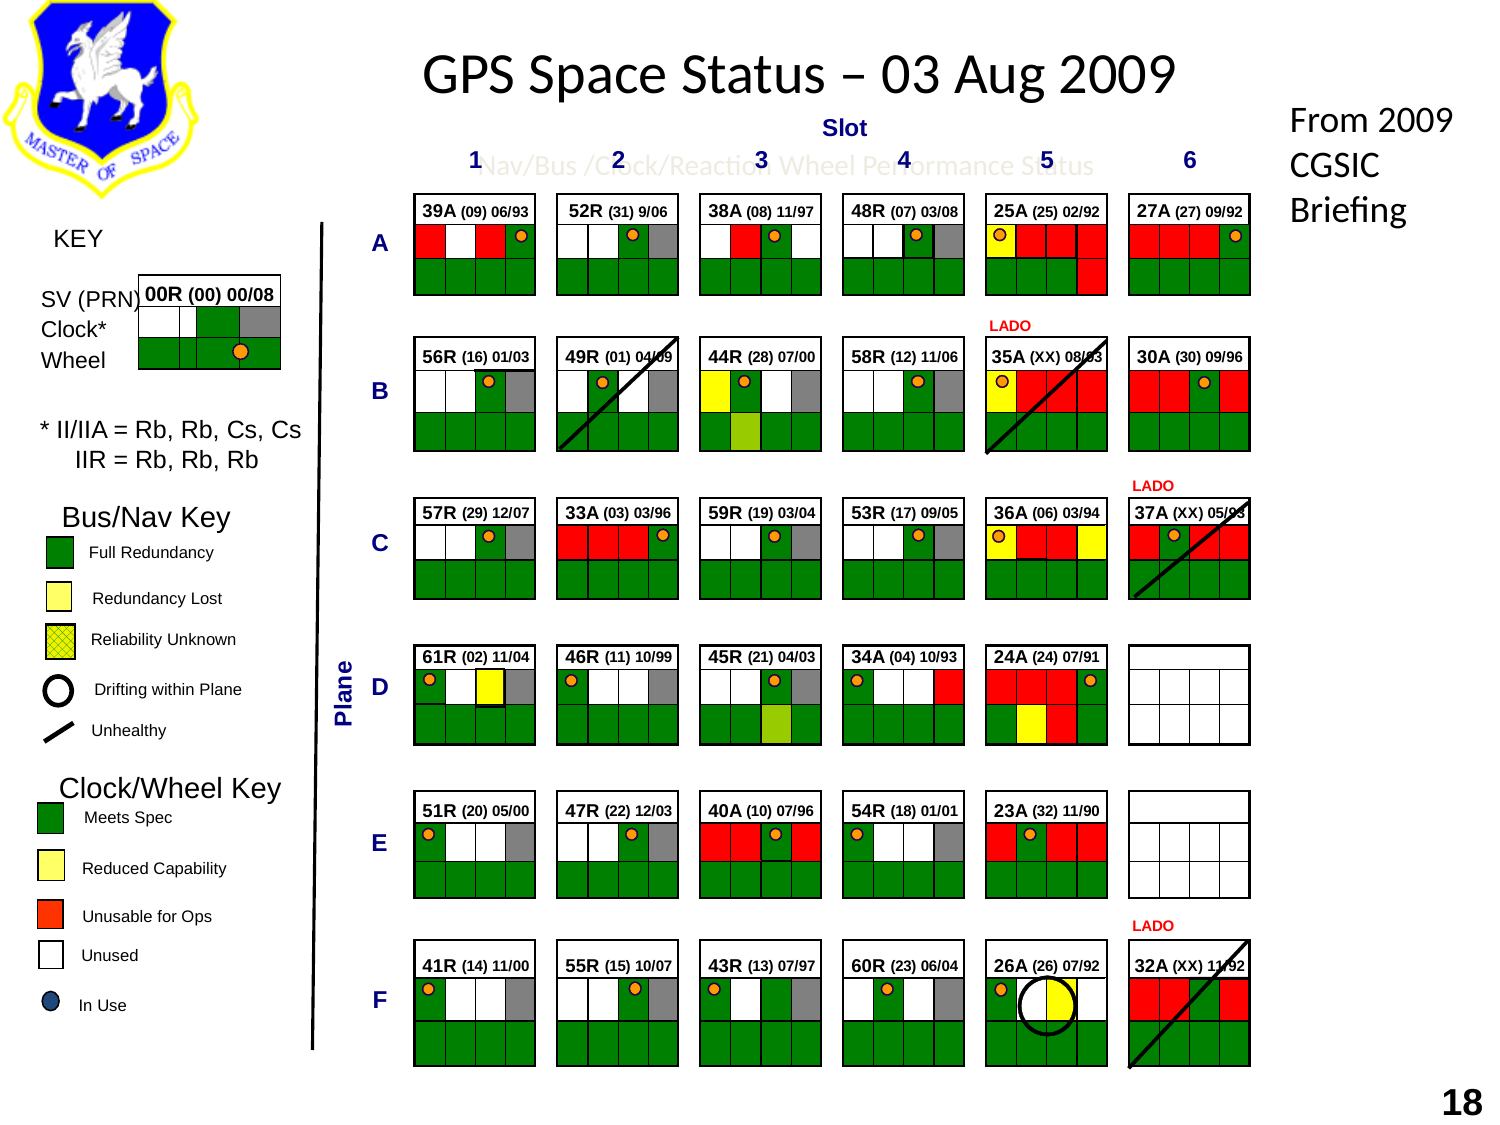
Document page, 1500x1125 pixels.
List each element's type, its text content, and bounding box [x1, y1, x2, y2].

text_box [24, 274, 319, 482]
text_box 18 [1427, 1070, 1498, 1121]
text_box KEY [38, 215, 119, 261]
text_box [44, 490, 266, 629]
picture [0, 0, 204, 205]
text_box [324, 112, 1423, 1125]
text_box Unhealthy [76, 716, 182, 748]
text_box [44, 650, 266, 708]
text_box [0, 630, 732, 641]
text_box GPS Space Status – 03 Aug 2009 [212, 0, 1388, 150]
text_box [37, 762, 299, 1024]
text_box From 2009 CGSIC Briefing [1274, 87, 1500, 238]
